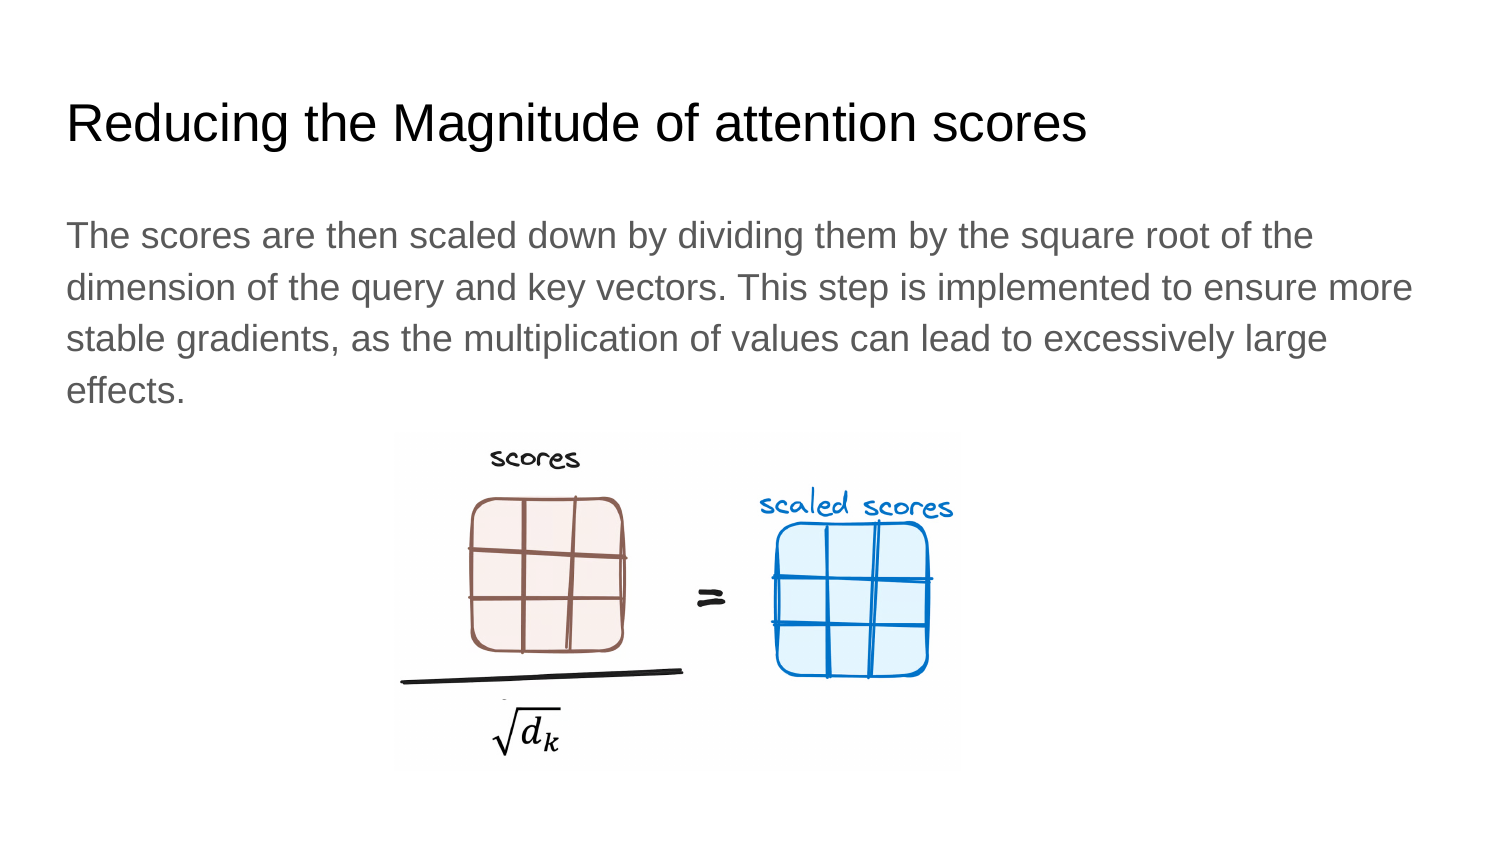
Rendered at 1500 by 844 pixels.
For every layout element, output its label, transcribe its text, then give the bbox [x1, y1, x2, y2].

list The scores are then scaled down by dividing them by the square root of the dimension of the query and key vectors. This step is implemented to ensure more stable gradients, as the multiplication of values can lead to excessively large effects. [51, 189, 1449, 455]
title Reducing the Magnitude of attention scores [51, 72, 1449, 167]
picture [393, 431, 961, 772]
